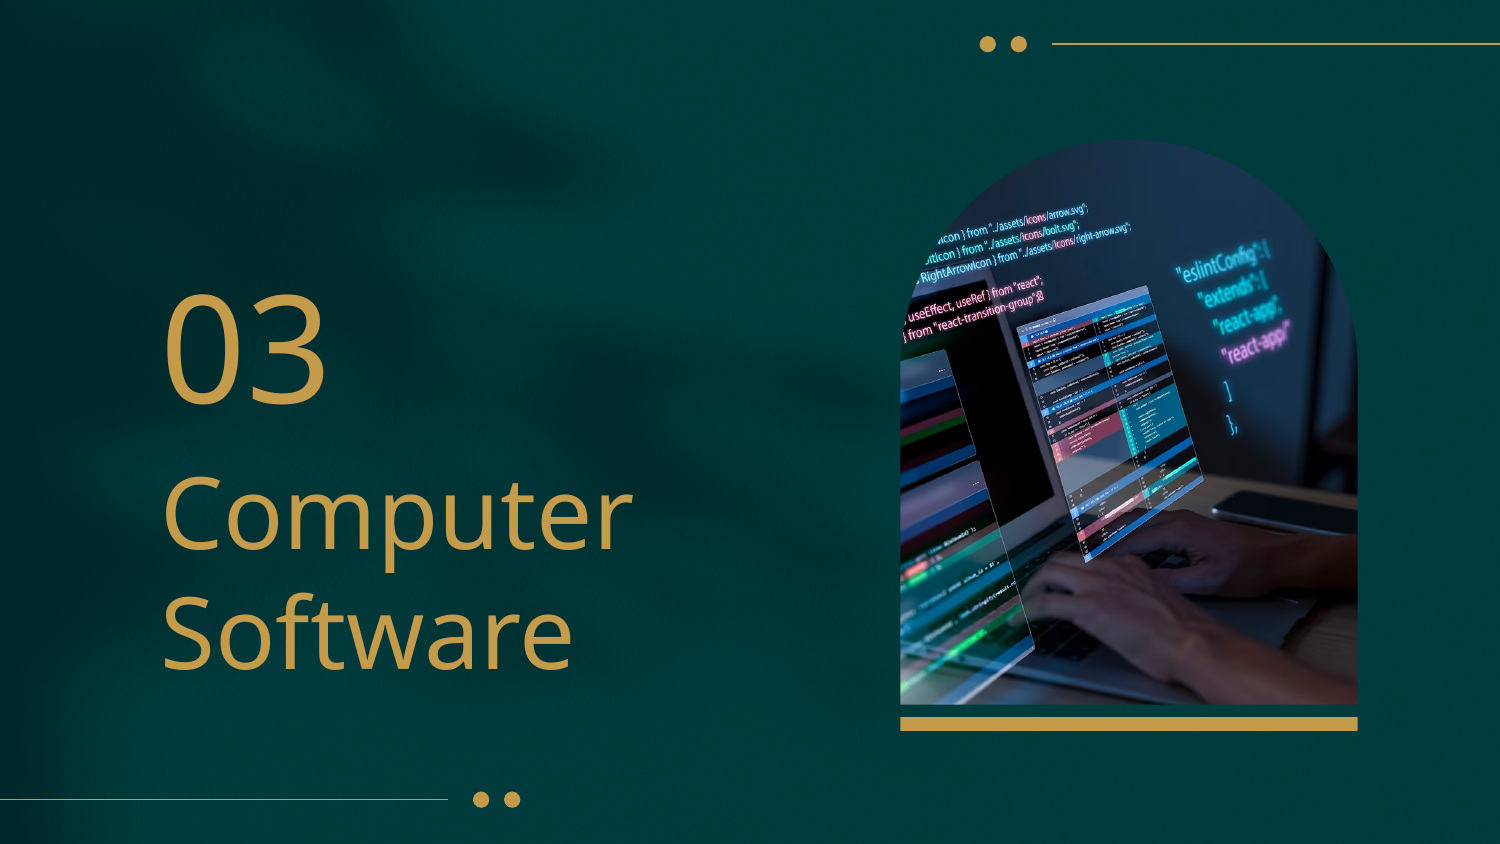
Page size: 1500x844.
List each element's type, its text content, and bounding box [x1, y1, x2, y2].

title Computer Software [145, 448, 865, 705]
text_box [900, 717, 1358, 731]
picture [0, 0, 1500, 844]
title 03 [145, 257, 367, 449]
